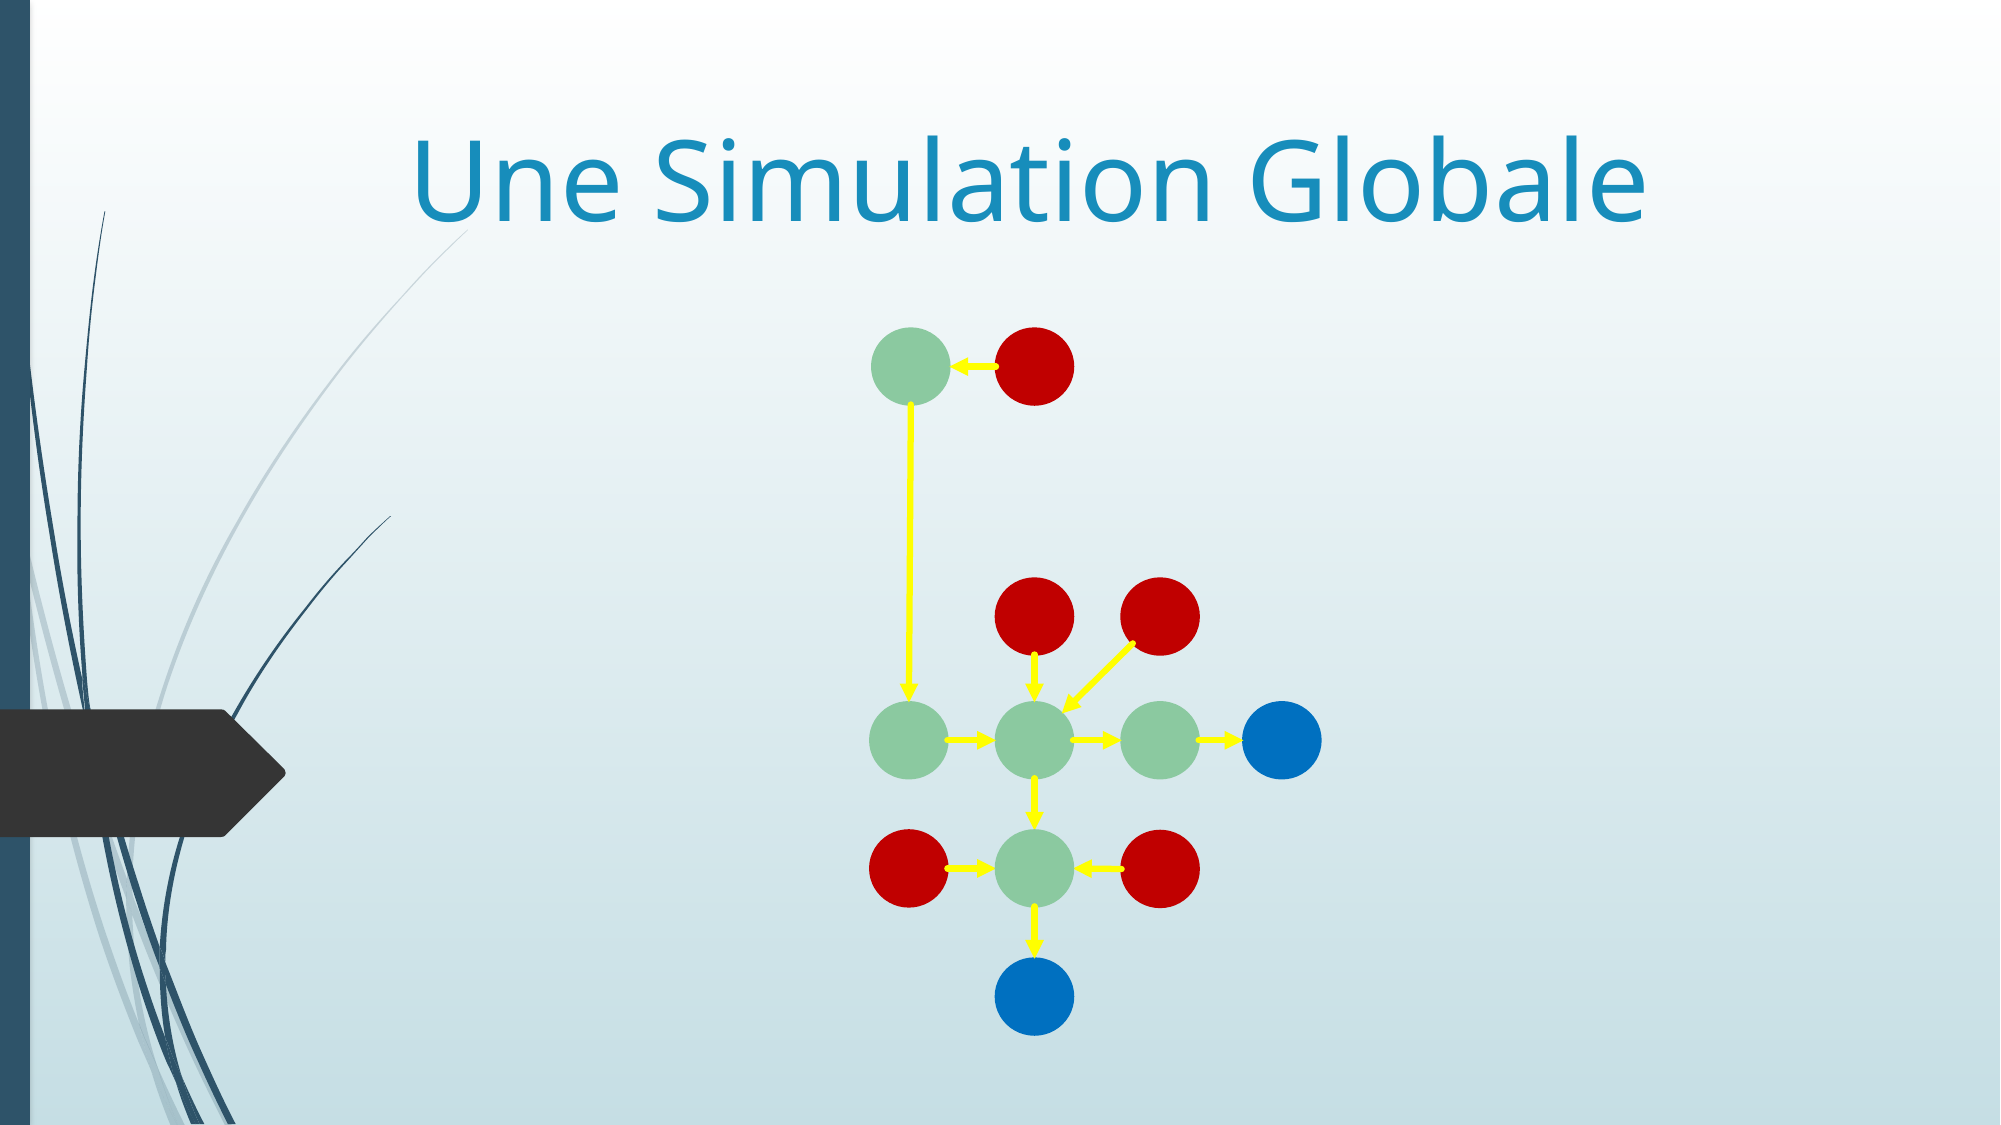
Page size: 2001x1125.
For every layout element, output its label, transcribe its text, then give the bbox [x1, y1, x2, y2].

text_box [1061, 643, 1134, 714]
text_box [871, 327, 951, 406]
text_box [908, 404, 912, 703]
text_box Une Simulation Globale [393, 41, 1856, 252]
text_box [994, 701, 1075, 780]
text_box [869, 829, 949, 908]
text_box [869, 701, 949, 780]
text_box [995, 830, 1074, 1035]
text_box [1120, 701, 1200, 780]
text_box [387, 43, 1888, 435]
text_box [994, 327, 1075, 406]
text_box [994, 577, 1075, 656]
text_box [1120, 577, 1200, 656]
text_box [1120, 829, 1200, 909]
text_box [1242, 701, 1322, 780]
